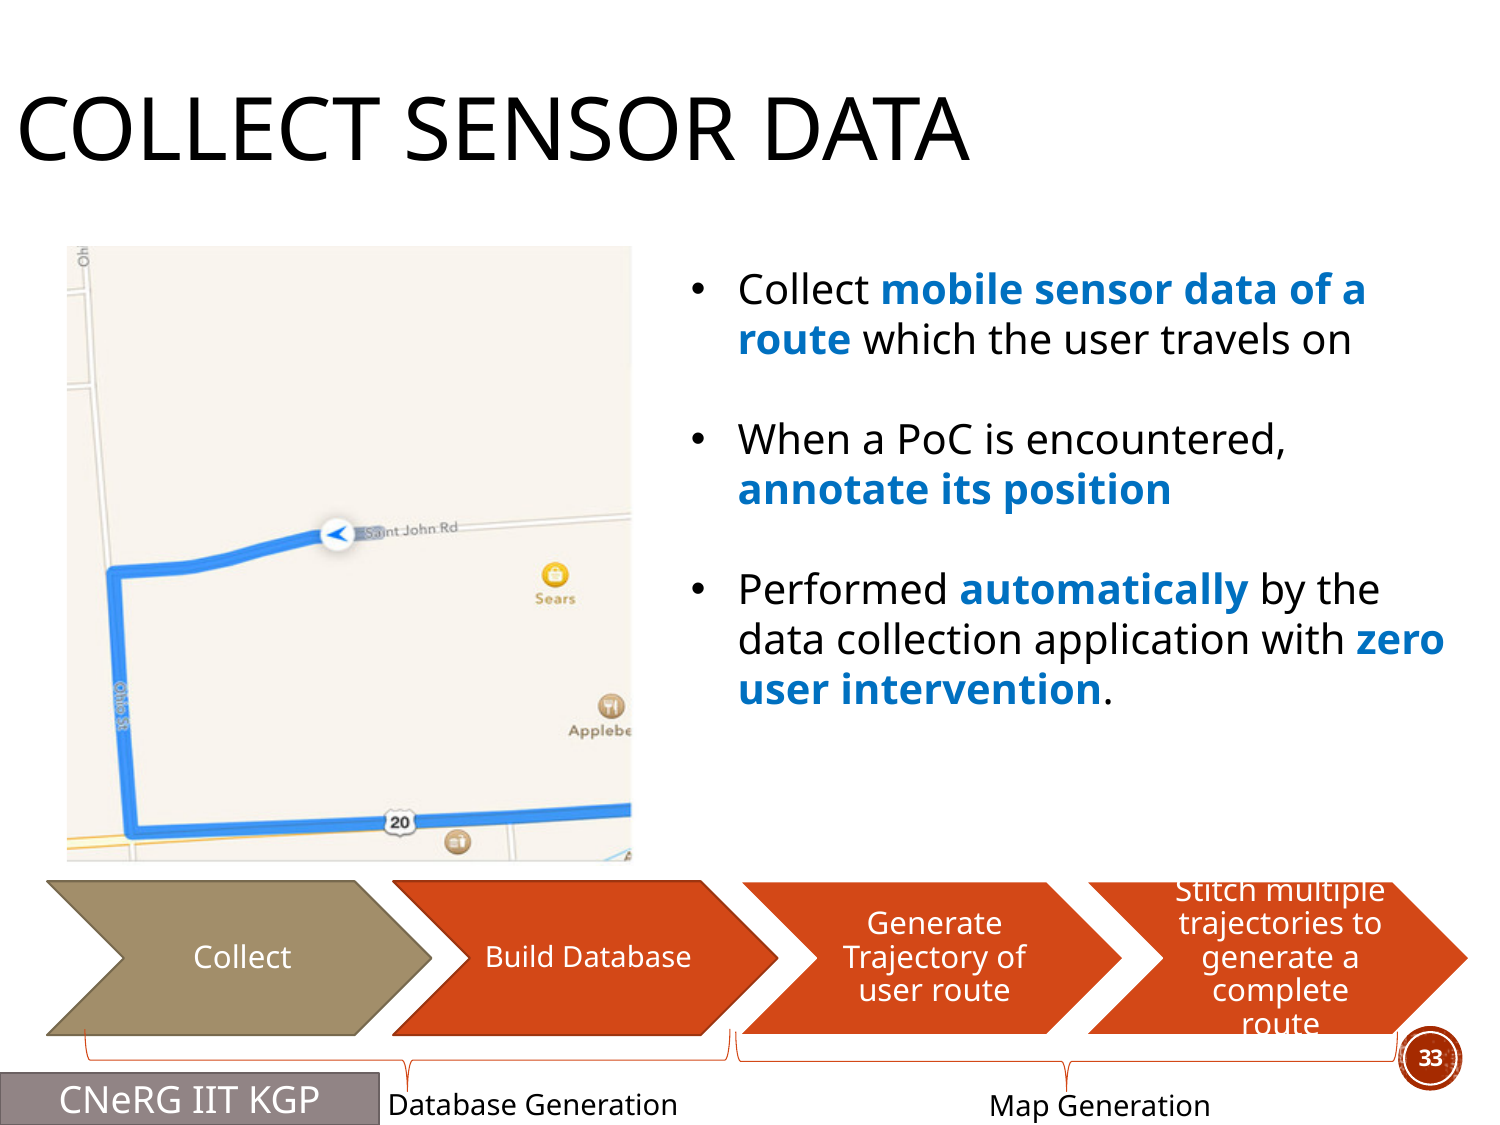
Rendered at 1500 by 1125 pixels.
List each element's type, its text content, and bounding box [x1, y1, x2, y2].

title Collect sensor data [0, 0, 1275, 264]
text_box Collect mobile sensor data of a route which the user travels on When a PoC is encountered, annotate its position Performed automatically by the data collection application with zero user intervention. [676, 255, 1486, 721]
picture [66, 246, 643, 864]
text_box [50, 427, 1468, 1125]
